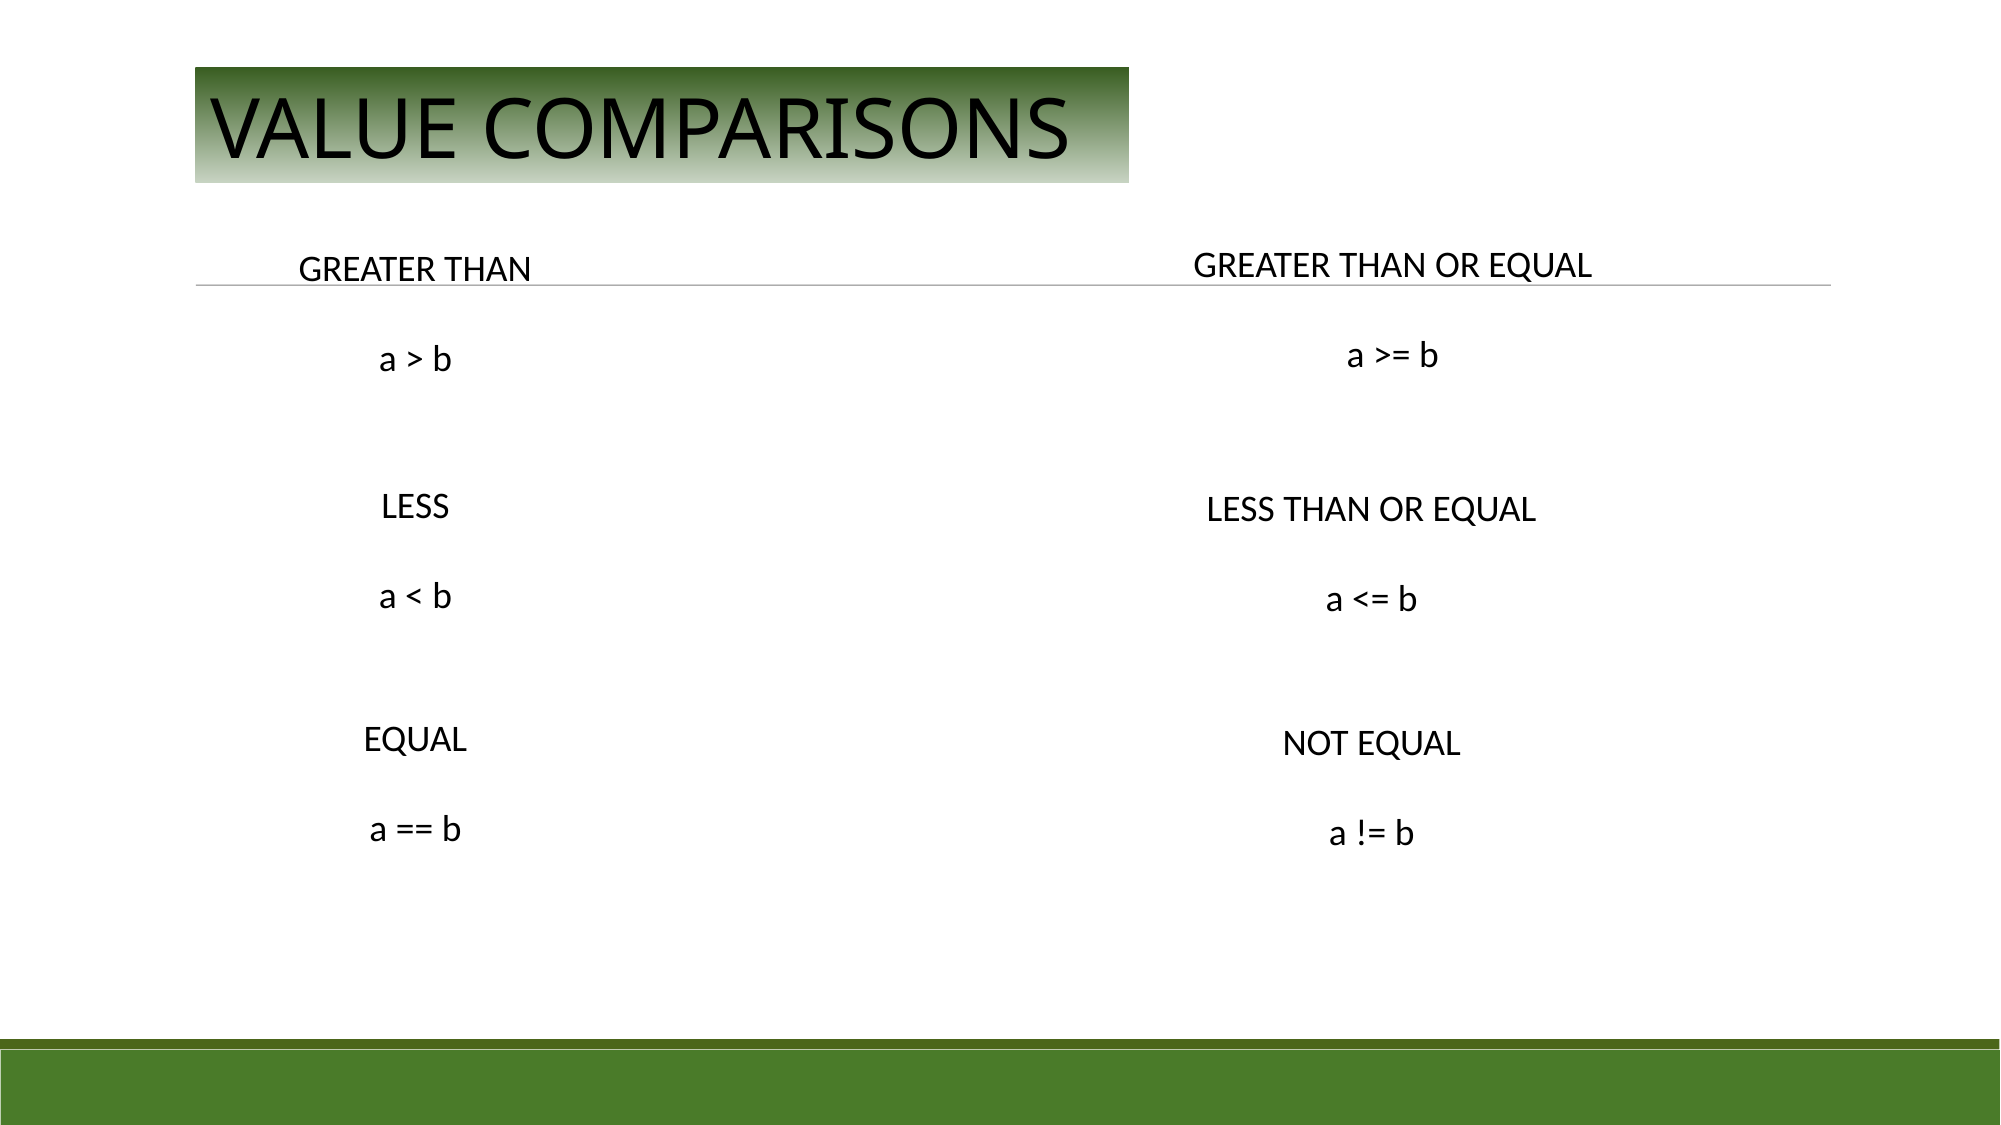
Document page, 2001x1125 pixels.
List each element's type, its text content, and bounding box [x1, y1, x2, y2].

text_box EQUAL a == b [0, 706, 916, 857]
text_box GREATER THAN a > b [0, 236, 916, 386]
text_box VALUE COMPARISONS [195, 67, 1129, 183]
text_box LESS a < b [0, 473, 916, 624]
text_box GREATER THAN OR EQUAL a >= b [892, 232, 1893, 383]
text_box LESS THAN OR EQUAL a <= b [871, 476, 1872, 626]
text_box NOT EQUAL a != b [871, 710, 1872, 861]
